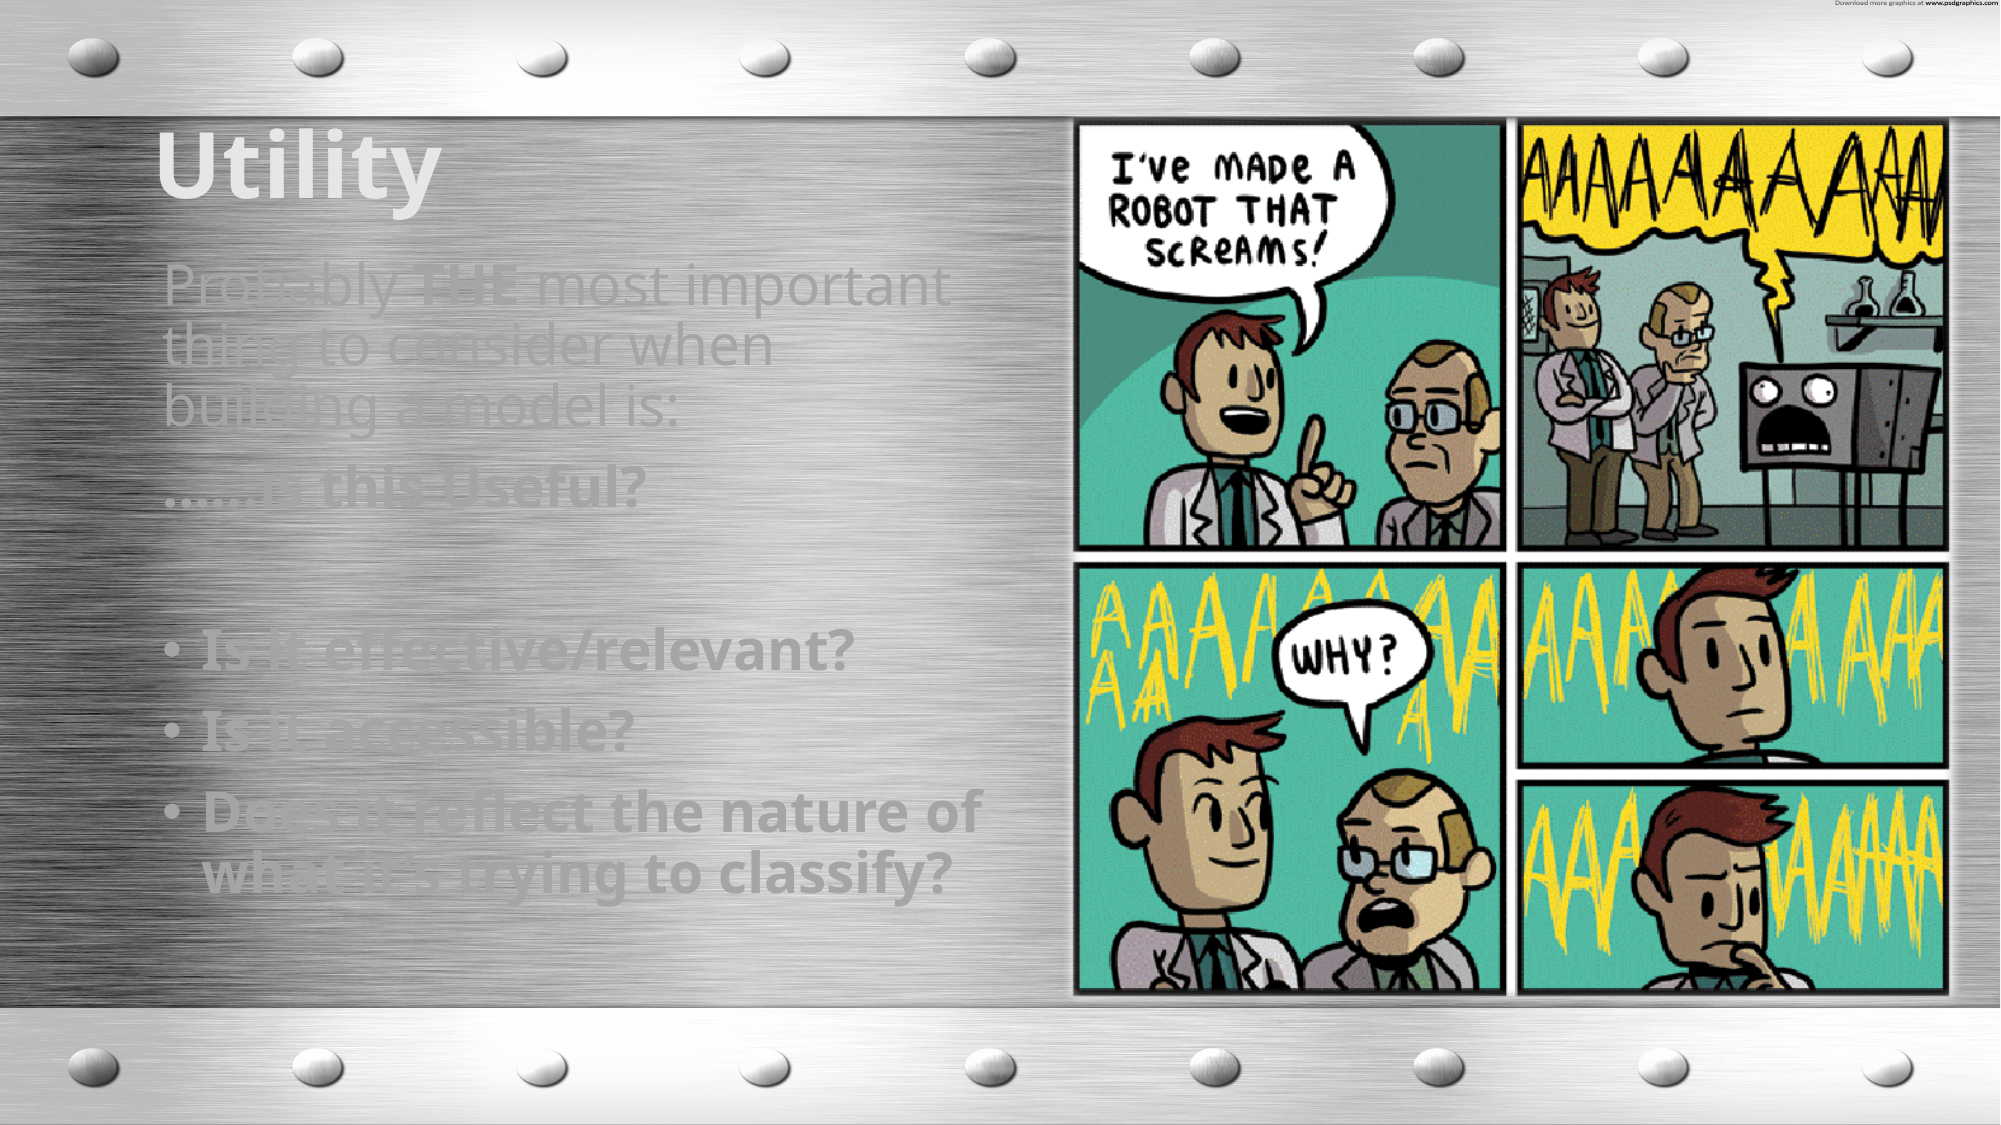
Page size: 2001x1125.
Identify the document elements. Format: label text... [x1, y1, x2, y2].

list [1062, 110, 1962, 1006]
picture [0, 0, 2001, 1125]
list Probably THE most important thing to consider when building a model is: ……is this Useful? Is it effective/relevant? Is it accessible? Does it reflect the nature of what it’s trying to classify? [147, 248, 998, 963]
title Utility [137, 59, 1863, 278]
